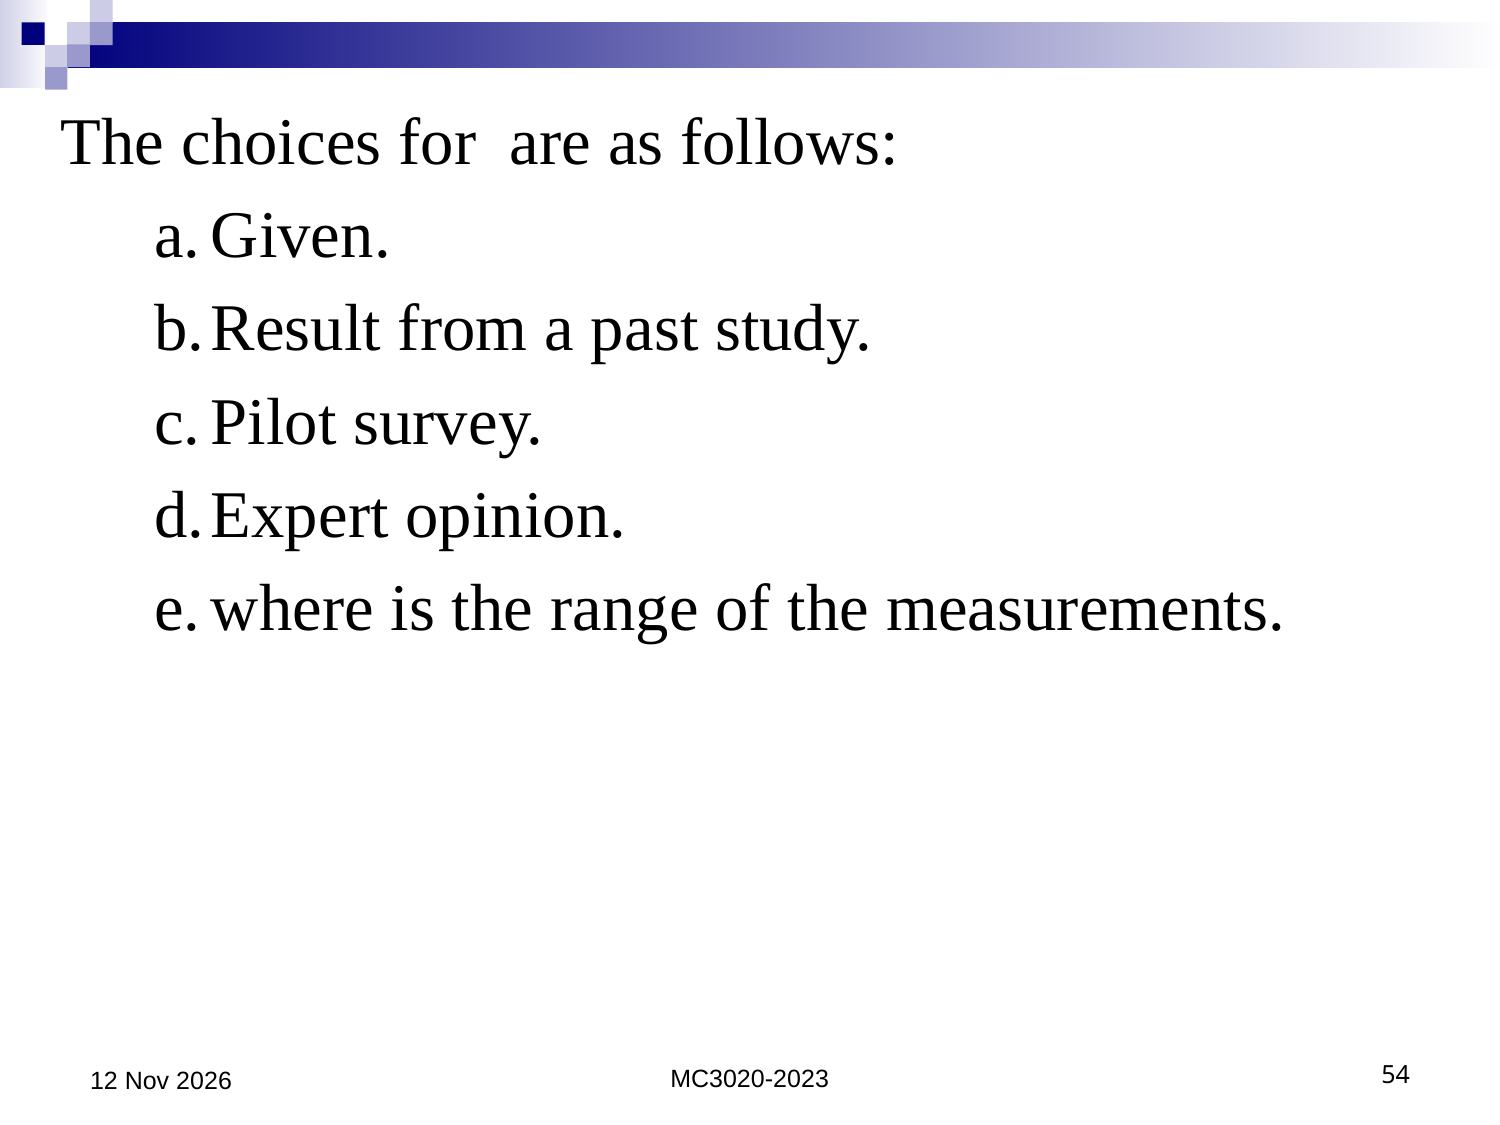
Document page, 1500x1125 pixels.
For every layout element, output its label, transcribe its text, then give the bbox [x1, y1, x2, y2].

slide_number 54 [1074, 1025, 1425, 1100]
slide_number 30-May-23 [75, 1024, 425, 1103]
footer MC3020-2023 [512, 1025, 988, 1100]
